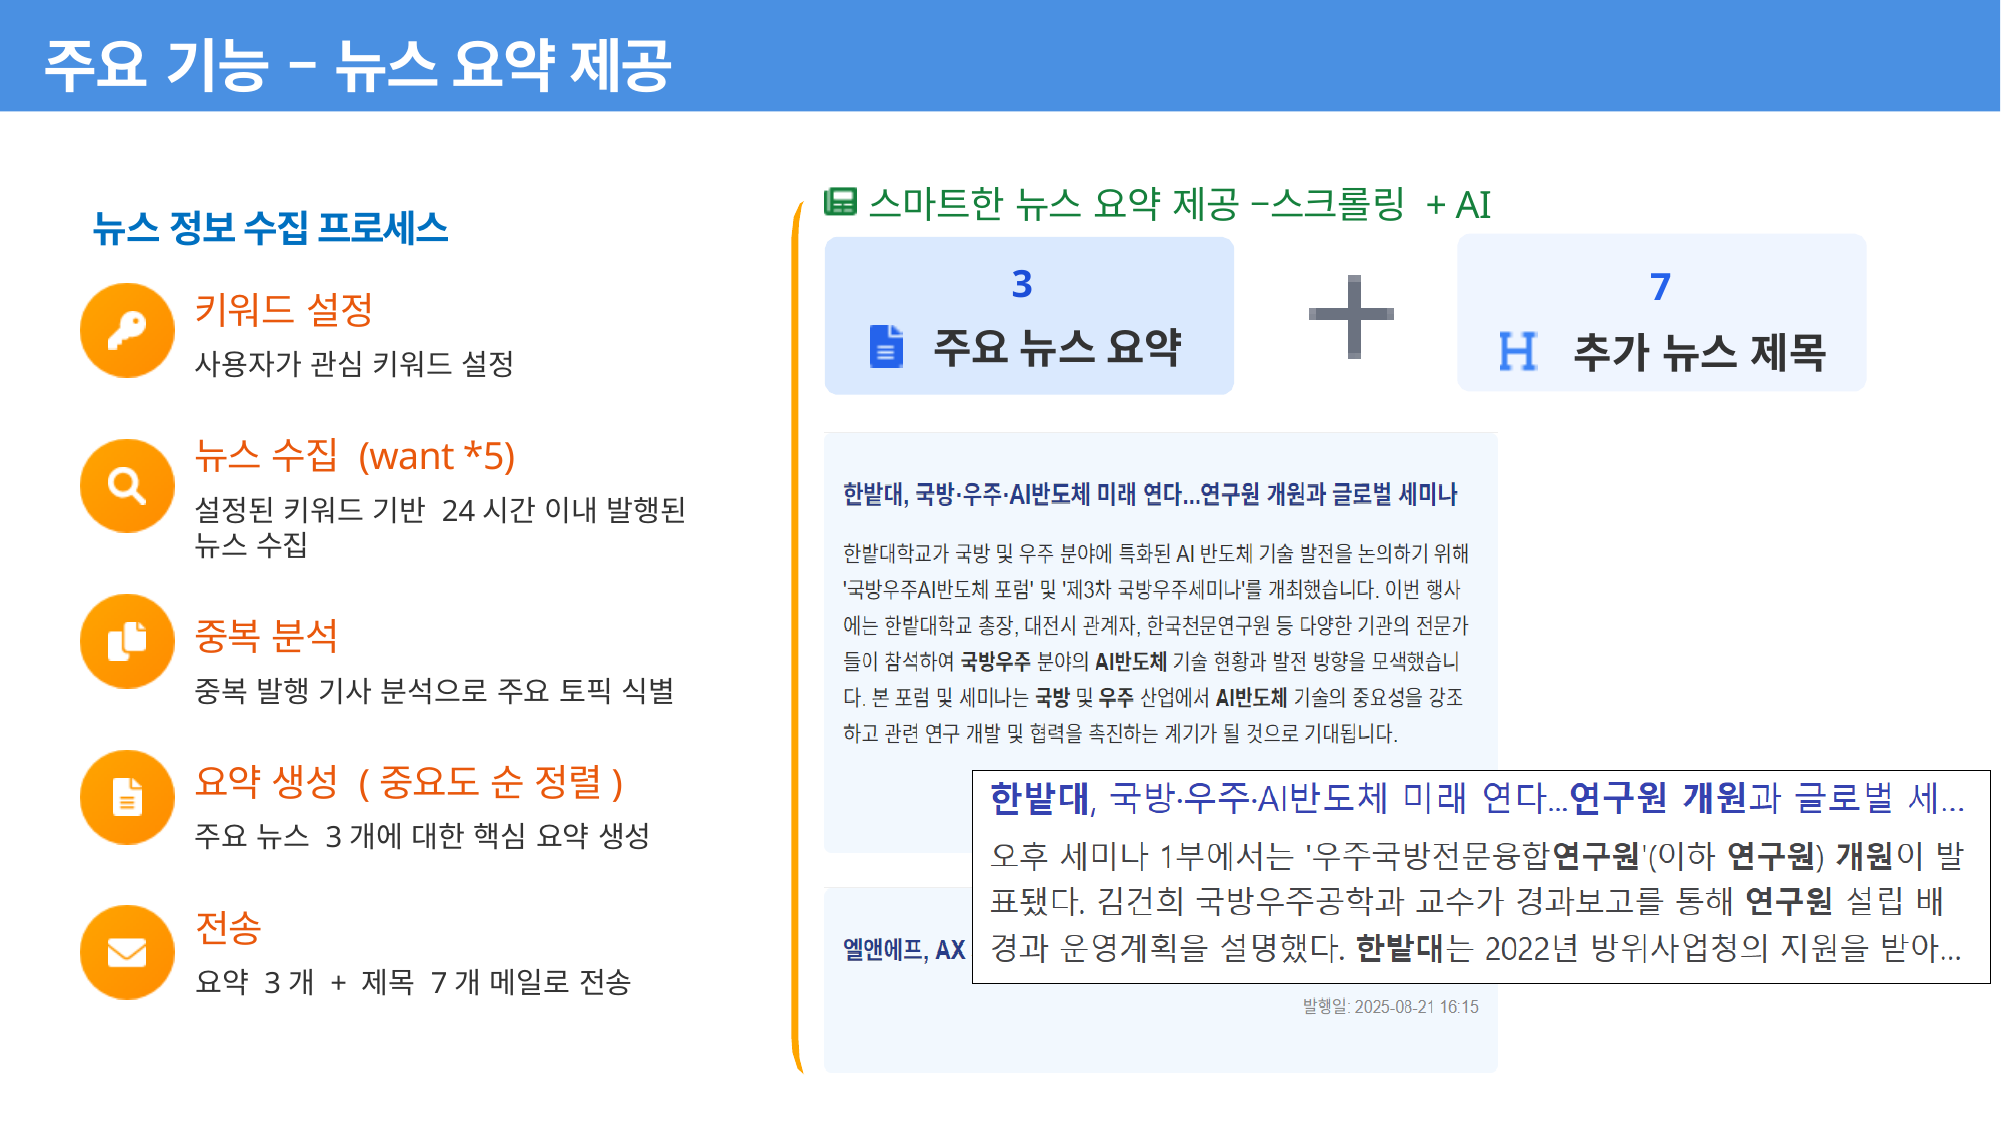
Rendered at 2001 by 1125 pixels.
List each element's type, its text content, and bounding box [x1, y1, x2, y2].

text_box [80, 202, 786, 710]
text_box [80, 882, 696, 1001]
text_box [791, 178, 1991, 1080]
title 주요 기능 – 뉴스 요약 제공 [41, 26, 1135, 217]
picture [0, 0, 2001, 1125]
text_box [80, 737, 720, 855]
